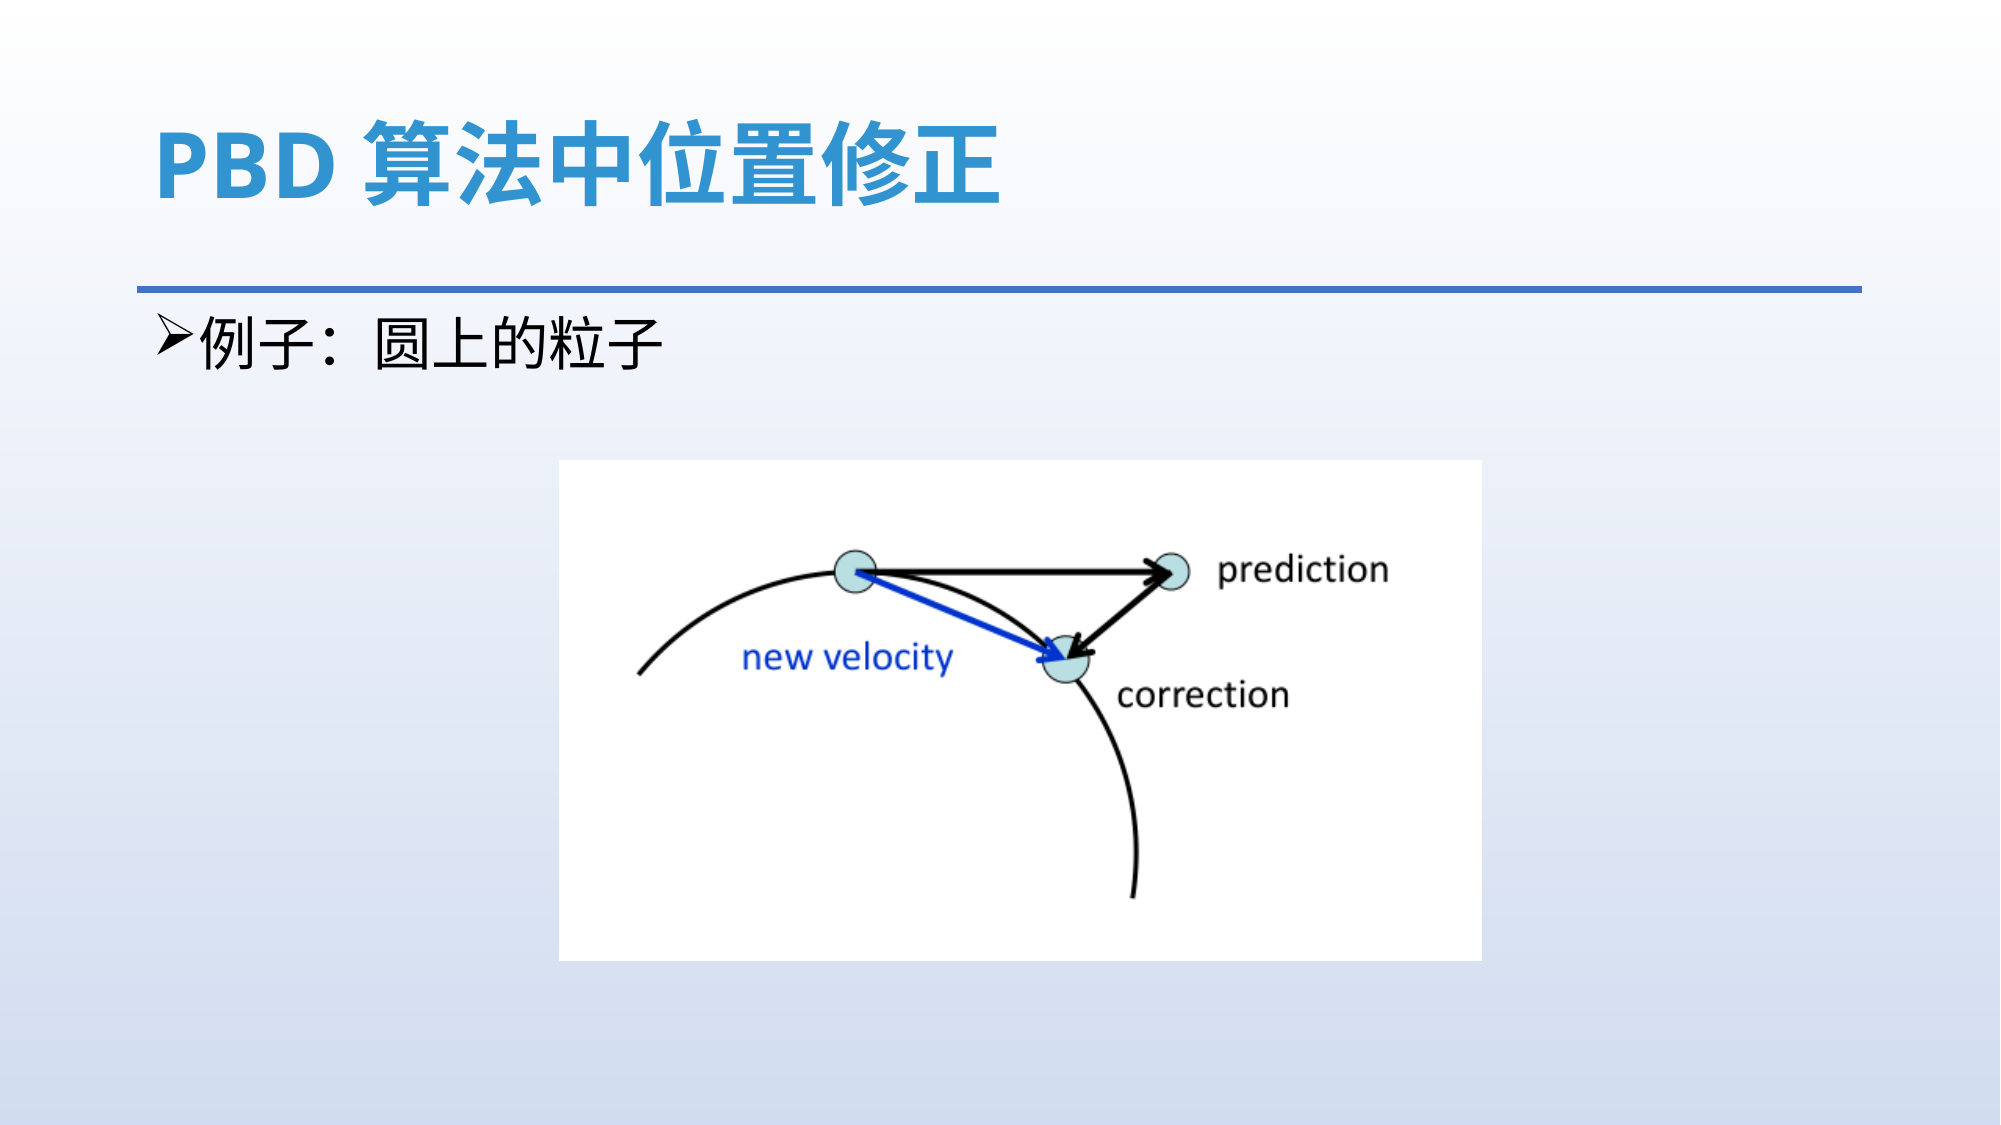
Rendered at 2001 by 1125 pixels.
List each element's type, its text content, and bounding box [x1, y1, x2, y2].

list 例子：圆上的粒子 [137, 299, 1863, 1014]
title PBD算法中位置修正 [137, 59, 1863, 278]
picture [559, 460, 1482, 961]
